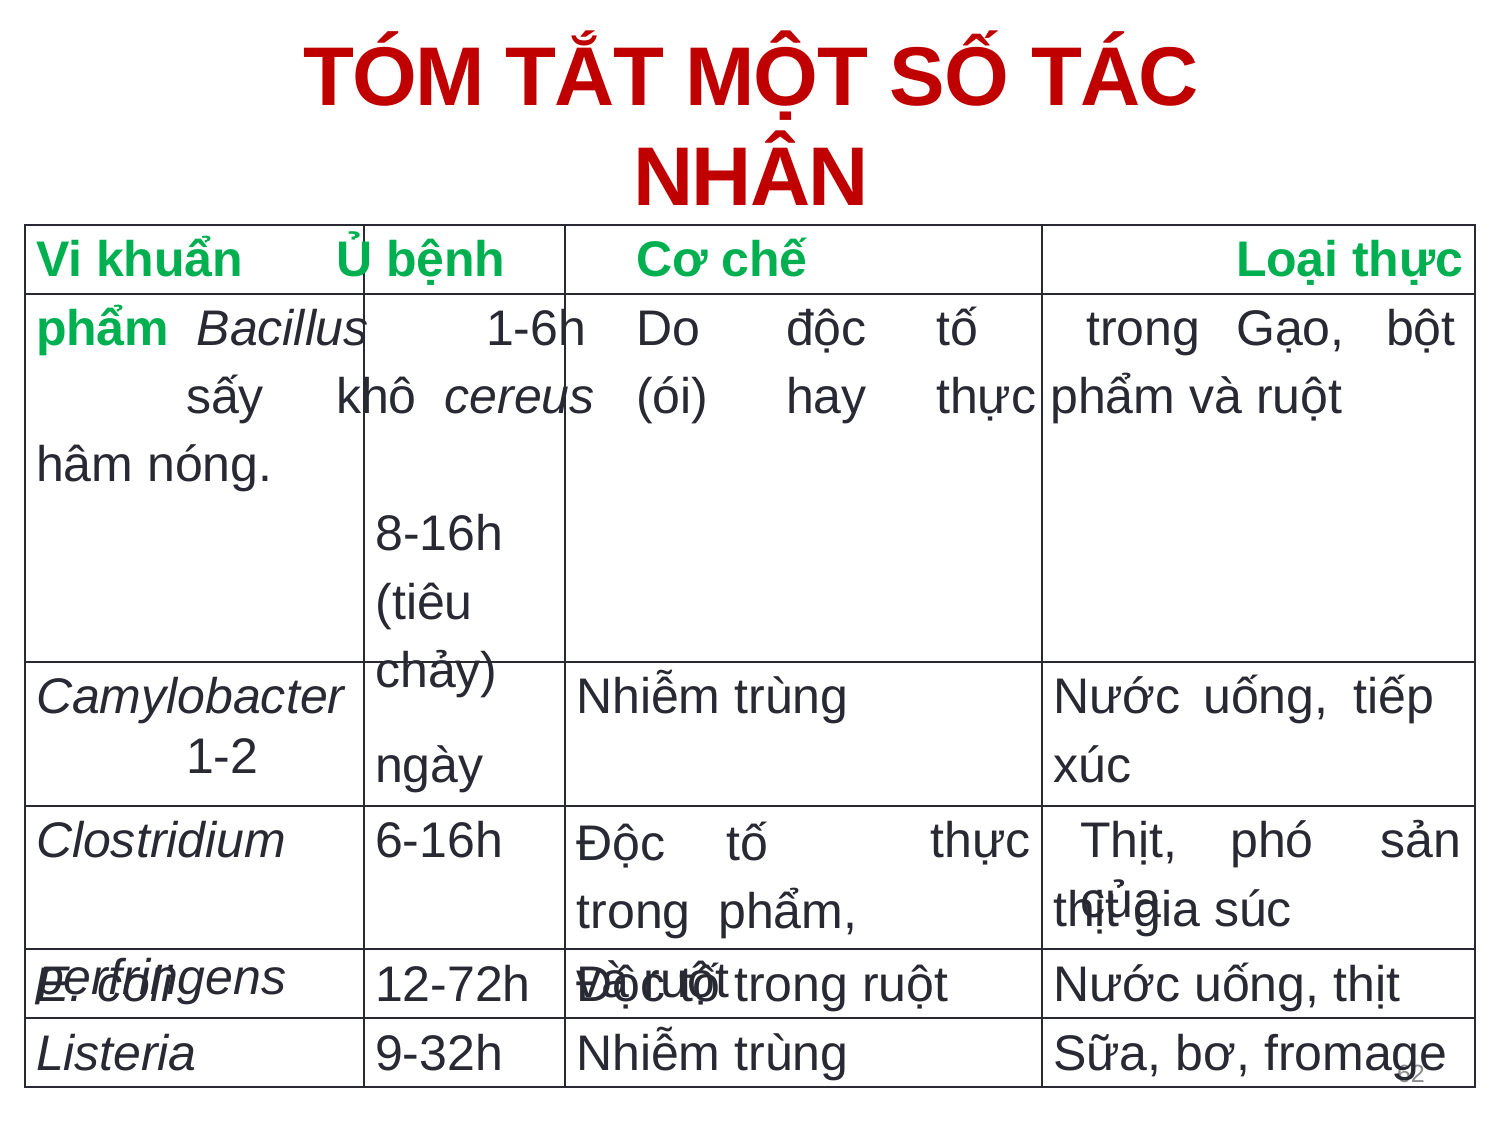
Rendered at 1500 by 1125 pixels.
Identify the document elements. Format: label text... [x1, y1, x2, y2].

text_box thịt gia súc [1051, 874, 1295, 937]
text_box E. coli [34, 949, 186, 1012]
text_box Nước uống, tiếp xúc thực Thịt, phó sản của [928, 653, 1466, 927]
text_box 9-32h [373, 1018, 506, 1081]
text_box Sữa, bơ, fromage [1051, 1018, 1450, 1081]
text_box Clostridium perfringens [34, 796, 289, 1005]
text_box 6-16h [373, 805, 506, 868]
title TÓM TẮT MỘT SỐ TÁC NHÂN [180, 19, 1320, 215]
text_box ngày [373, 730, 487, 793]
text_box Nước uống, thịt [1051, 949, 1403, 1012]
text_box Vi khuẩn Ủ bệnh Cơ chế Loại thực phẩm Bacillus 1-6h Do độc tố trong Gạo, bột sấy khô cereus (ói) hay thực phẩm và ruột hâm nóng. 8-16h (tiêu chảy) [34, 215, 1466, 698]
text_box Nhiễm trùng [574, 1018, 852, 1081]
text_box 12-72h [373, 949, 534, 1012]
slide_number 62 [1379, 1050, 1426, 1095]
text_box Camylobacter 1-2 [34, 661, 450, 784]
text_box Listeria [34, 1018, 200, 1081]
text_box Nhiễm trùng Độc tố trong phẩm, và ruột [574, 661, 897, 949]
text_box Độc tố trong ruột [574, 949, 952, 1012]
